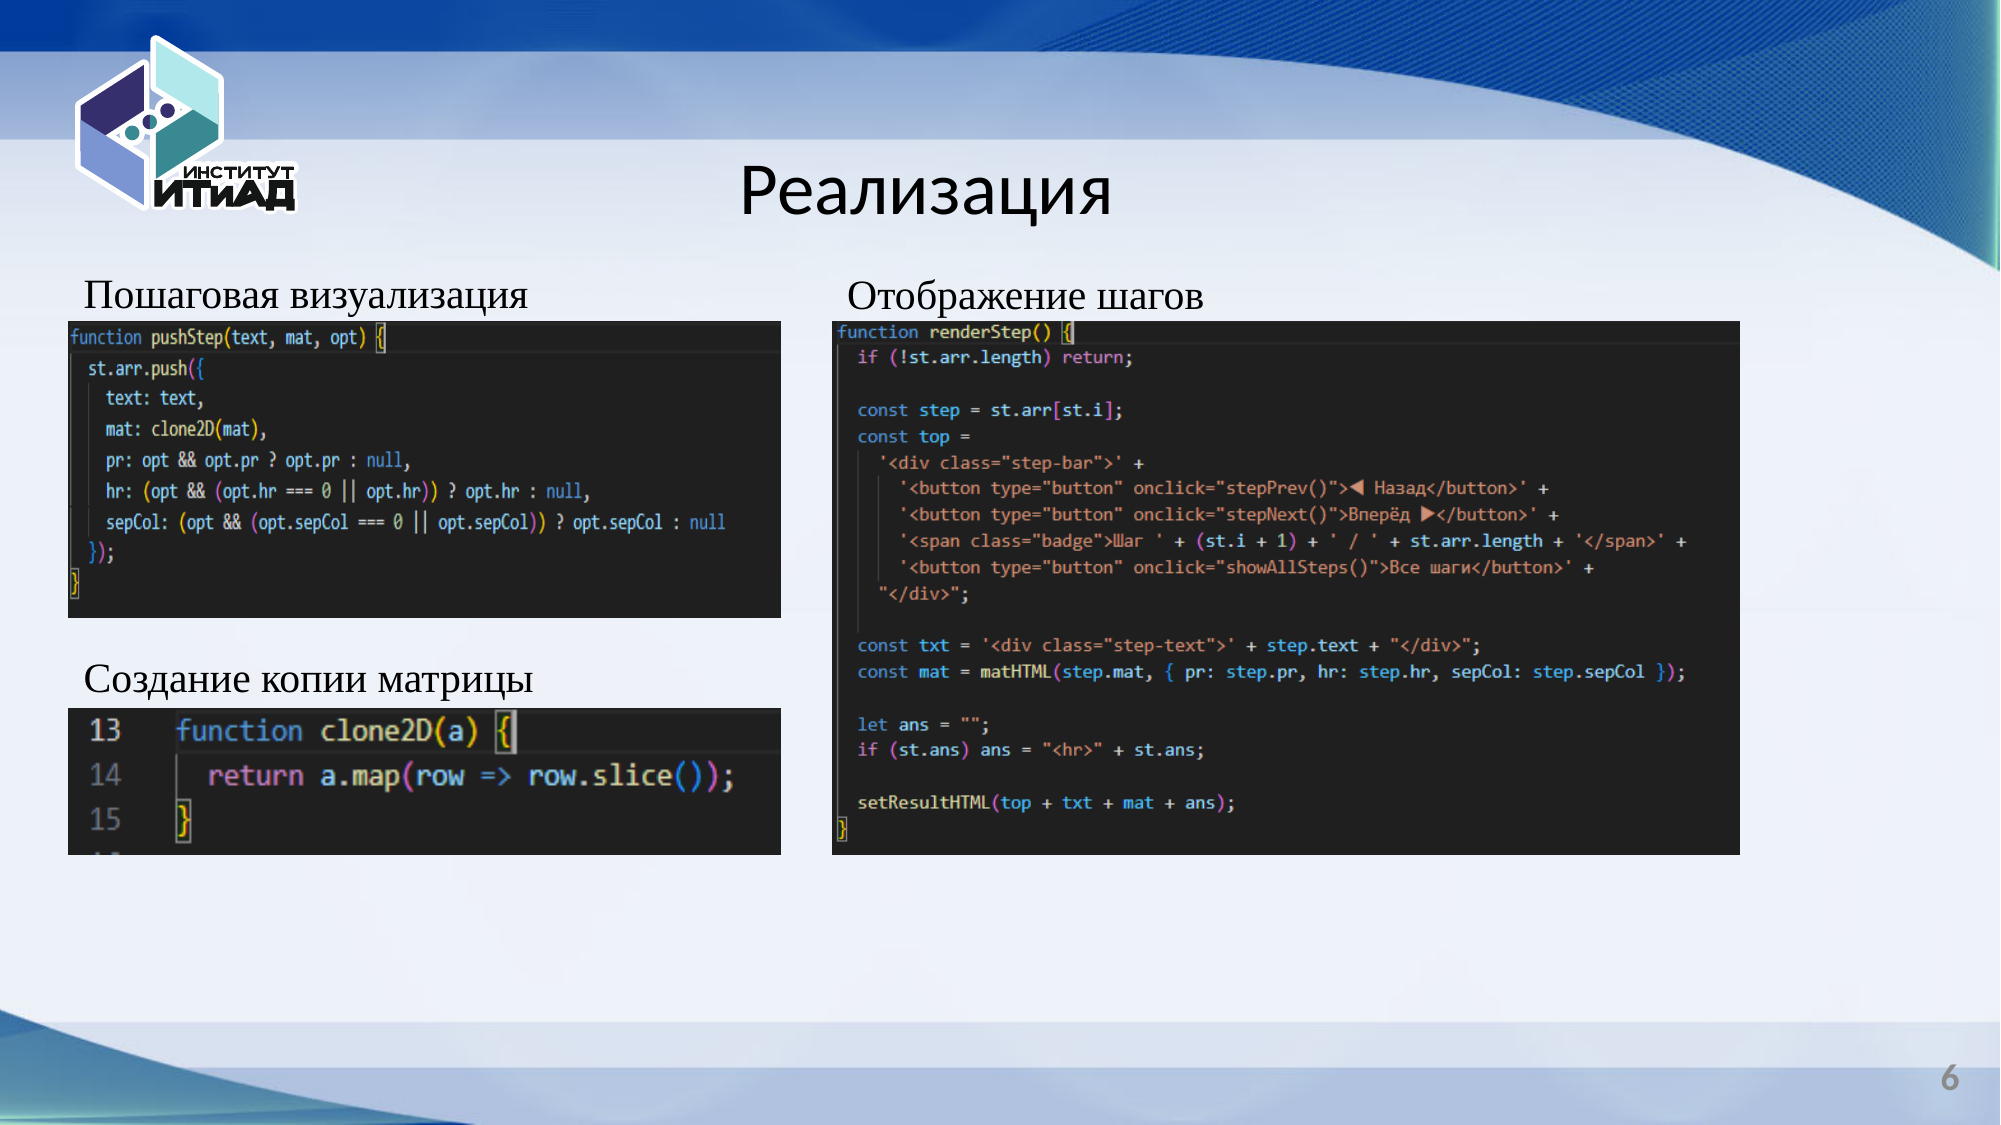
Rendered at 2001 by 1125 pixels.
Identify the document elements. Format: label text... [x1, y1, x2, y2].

text_box Создание копии матрицы [68, 642, 781, 708]
text_box Пошаговая визуализация [68, 259, 781, 321]
text_box Отображение шагов [832, 260, 1740, 321]
picture [0, 0, 2000, 1125]
slide_number 6 [1524, 1045, 1975, 1106]
text_box Реализация [609, 131, 1244, 237]
